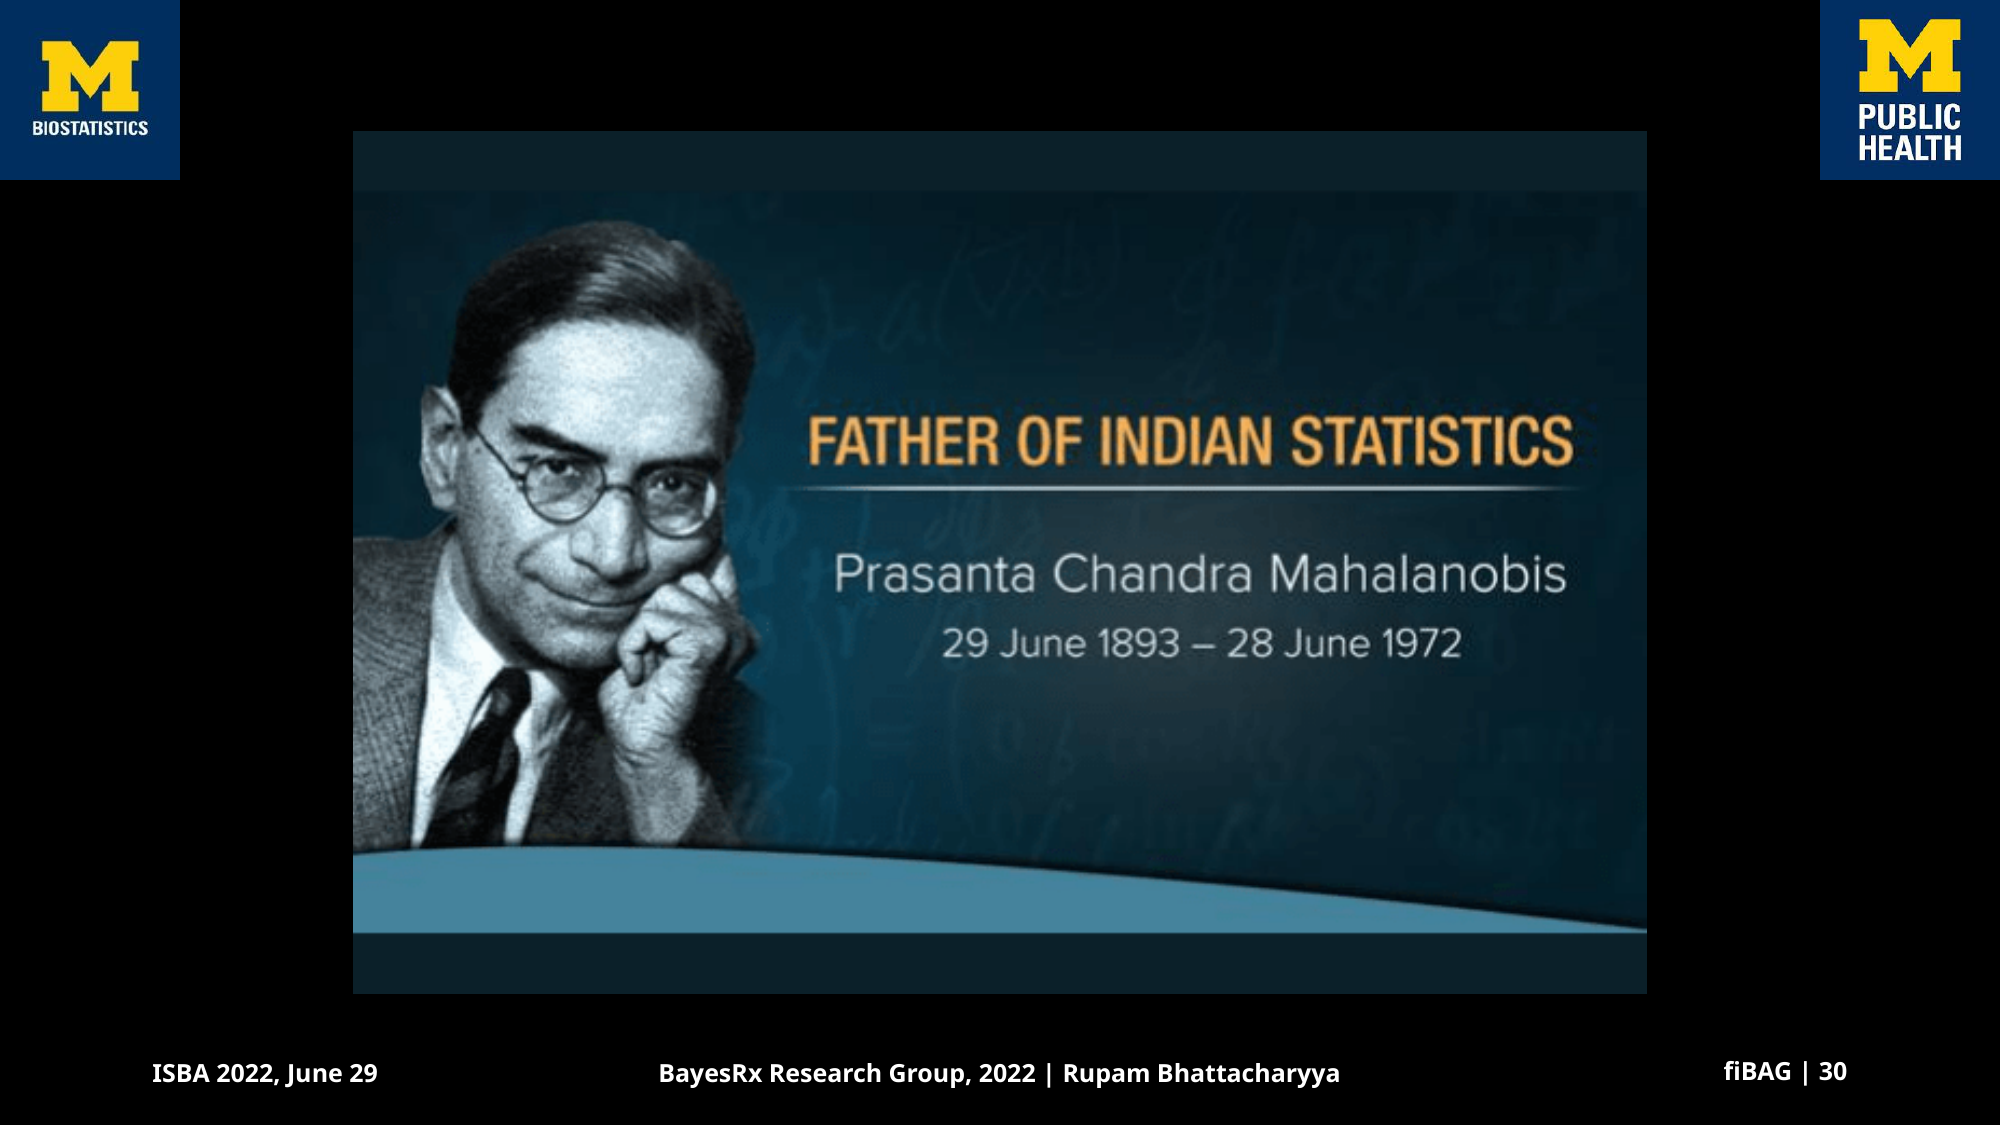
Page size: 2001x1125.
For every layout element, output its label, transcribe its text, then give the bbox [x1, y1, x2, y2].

picture [1820, 0, 2000, 180]
slide_number fiBAG | 30 [1412, 1042, 1863, 1103]
picture [353, 131, 1647, 994]
picture [0, 0, 180, 180]
